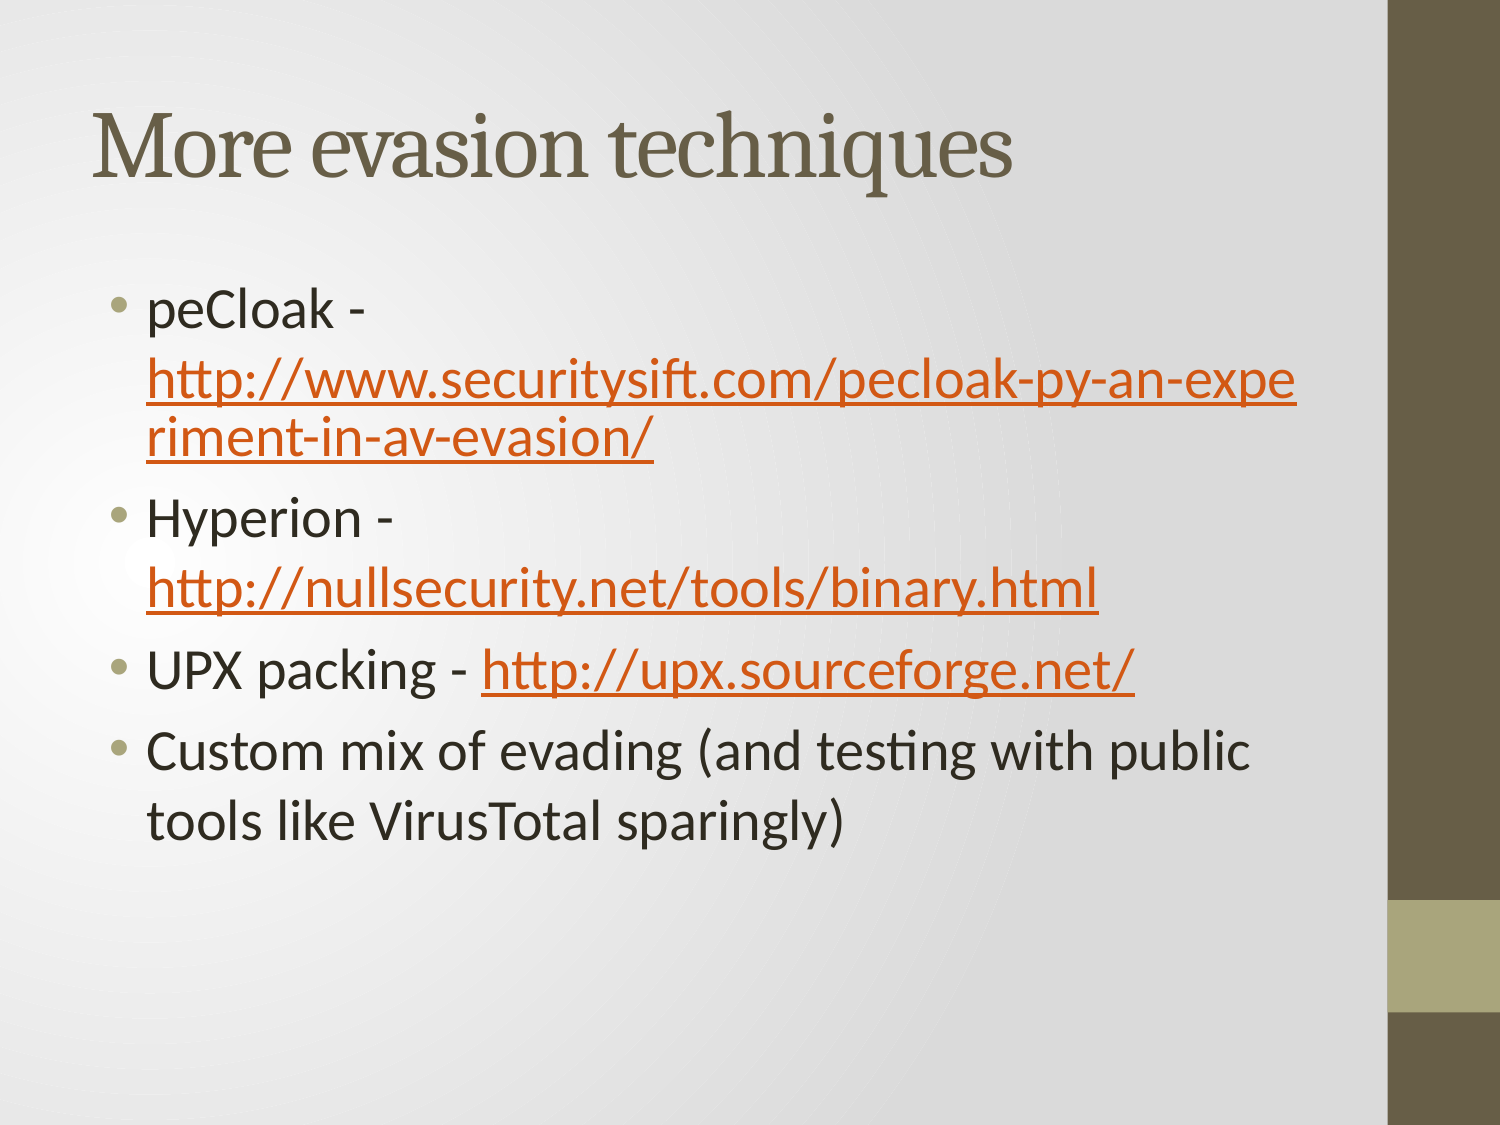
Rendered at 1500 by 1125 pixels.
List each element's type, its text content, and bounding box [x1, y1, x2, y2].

list peCloak -http://www.securitysift.com/pecloak-py-an-experiment-in-av-evasion/ Hyperion - http://nullsecurity.net/tools/binary.html UPX packing - http://upx.sourceforge.net/ Custom mix of evading (and testing with public tools like VirusTotal sparingly) [75, 262, 1325, 1050]
title More evasion techniques [75, 45, 1325, 233]
